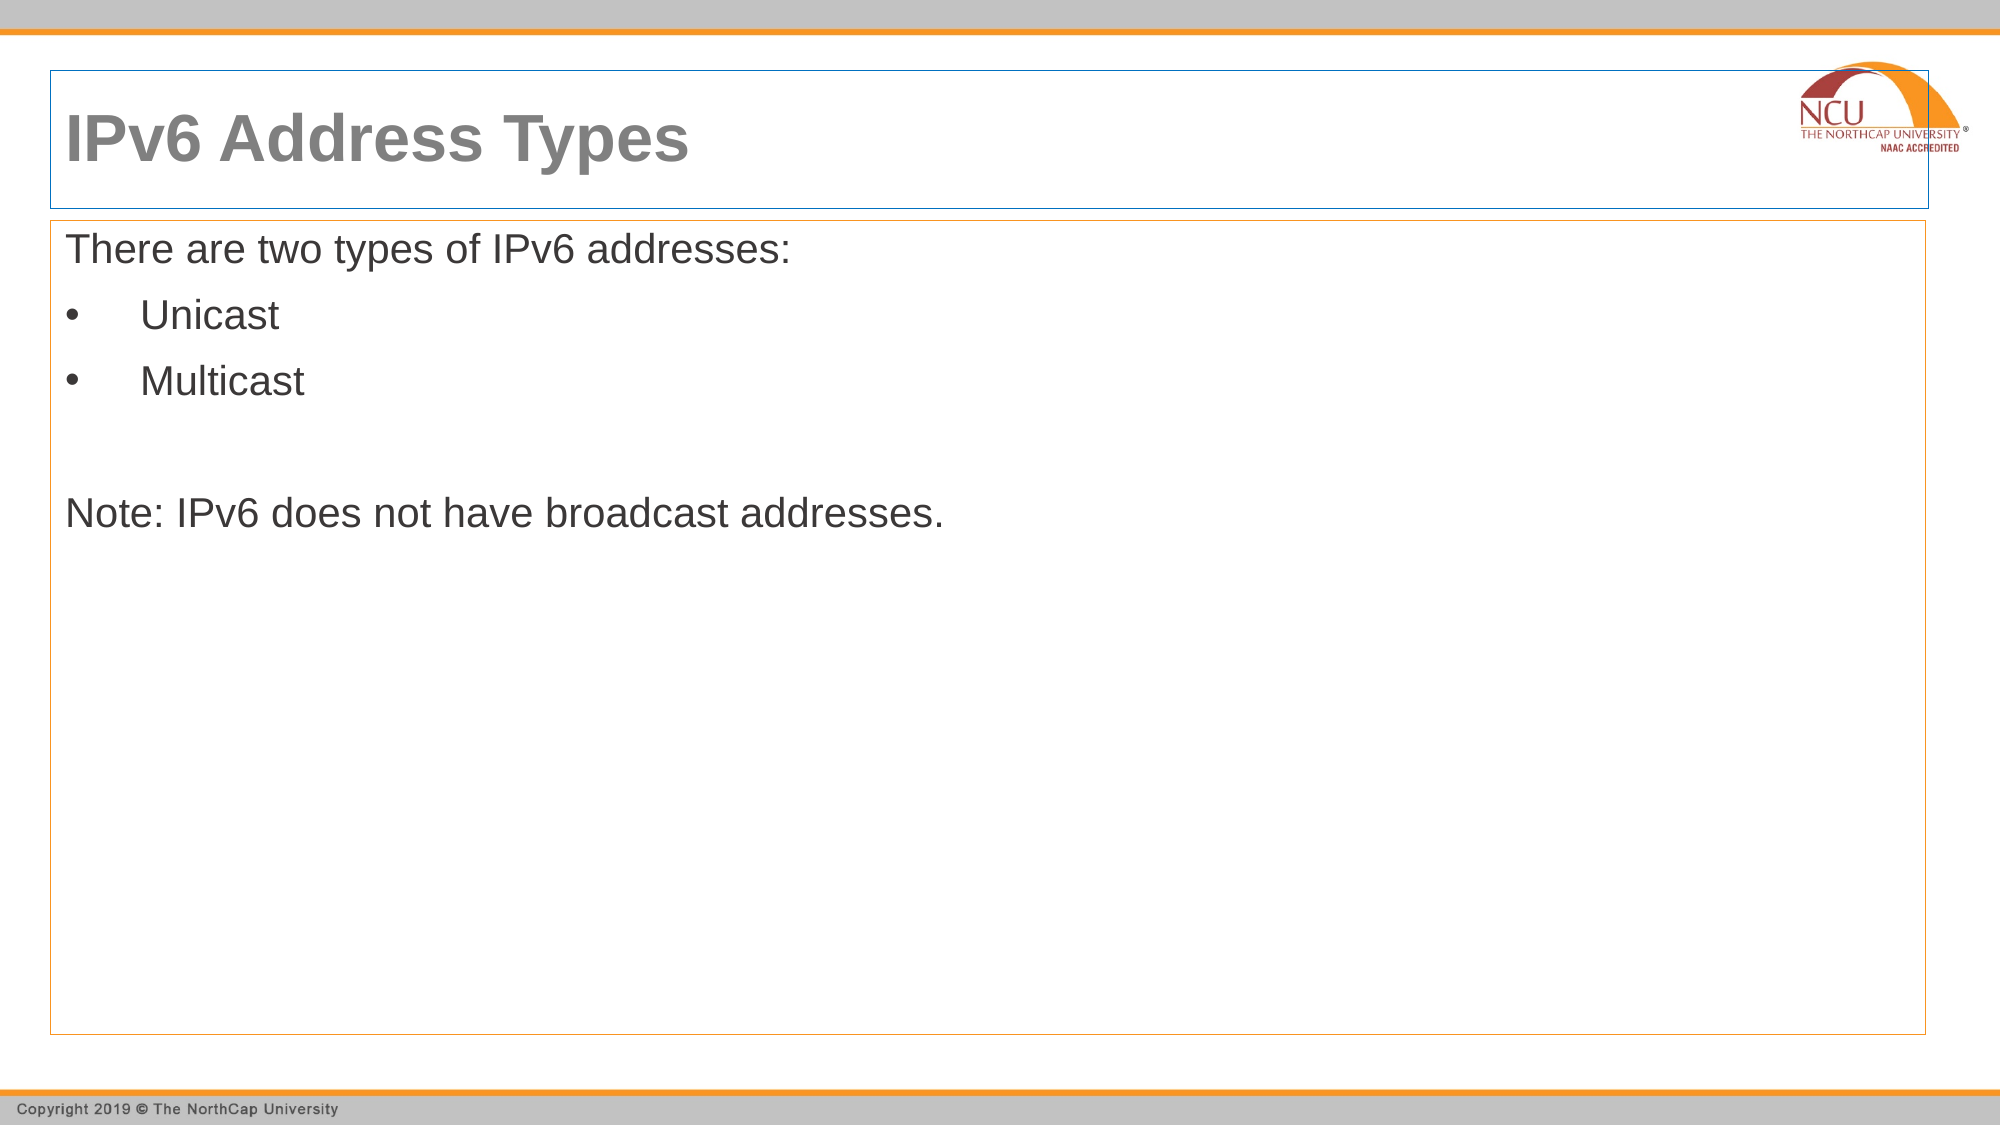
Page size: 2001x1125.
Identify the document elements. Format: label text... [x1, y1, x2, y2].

list There are two types of IPv6 addresses: Unicast Multicast Note: IPv6 does not have broadcast addresses. [50, 220, 1926, 1035]
picture [0, 0, 2000, 1125]
title IPv6 Address Types [50, 70, 1929, 209]
